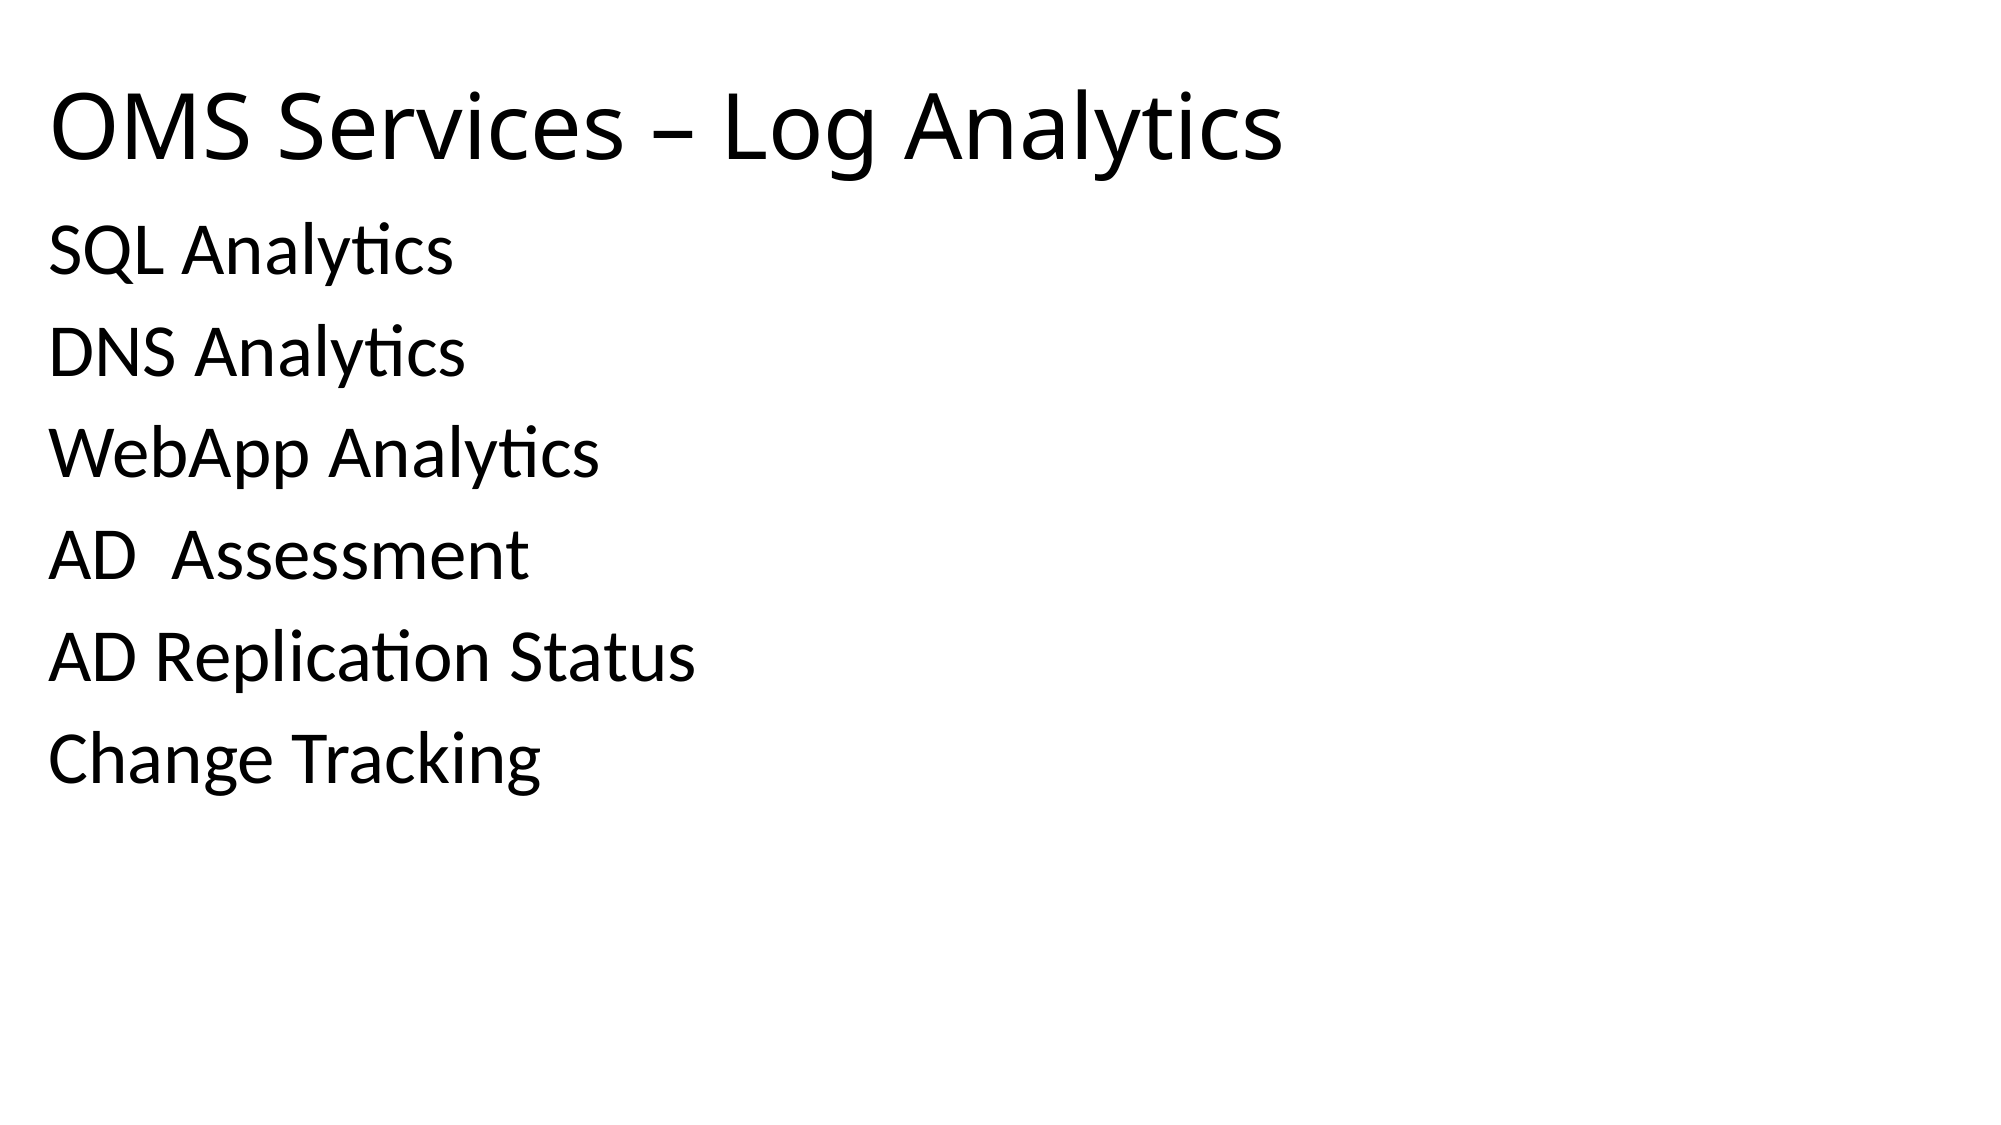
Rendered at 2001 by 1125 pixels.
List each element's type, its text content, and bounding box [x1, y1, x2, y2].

list SQL Analytics DNS Analytics WebApp Analytics AD Assessment AD Replication Status Change Tracking [33, 202, 1966, 1012]
title OMS Services – Log Analytics [33, 57, 1966, 202]
